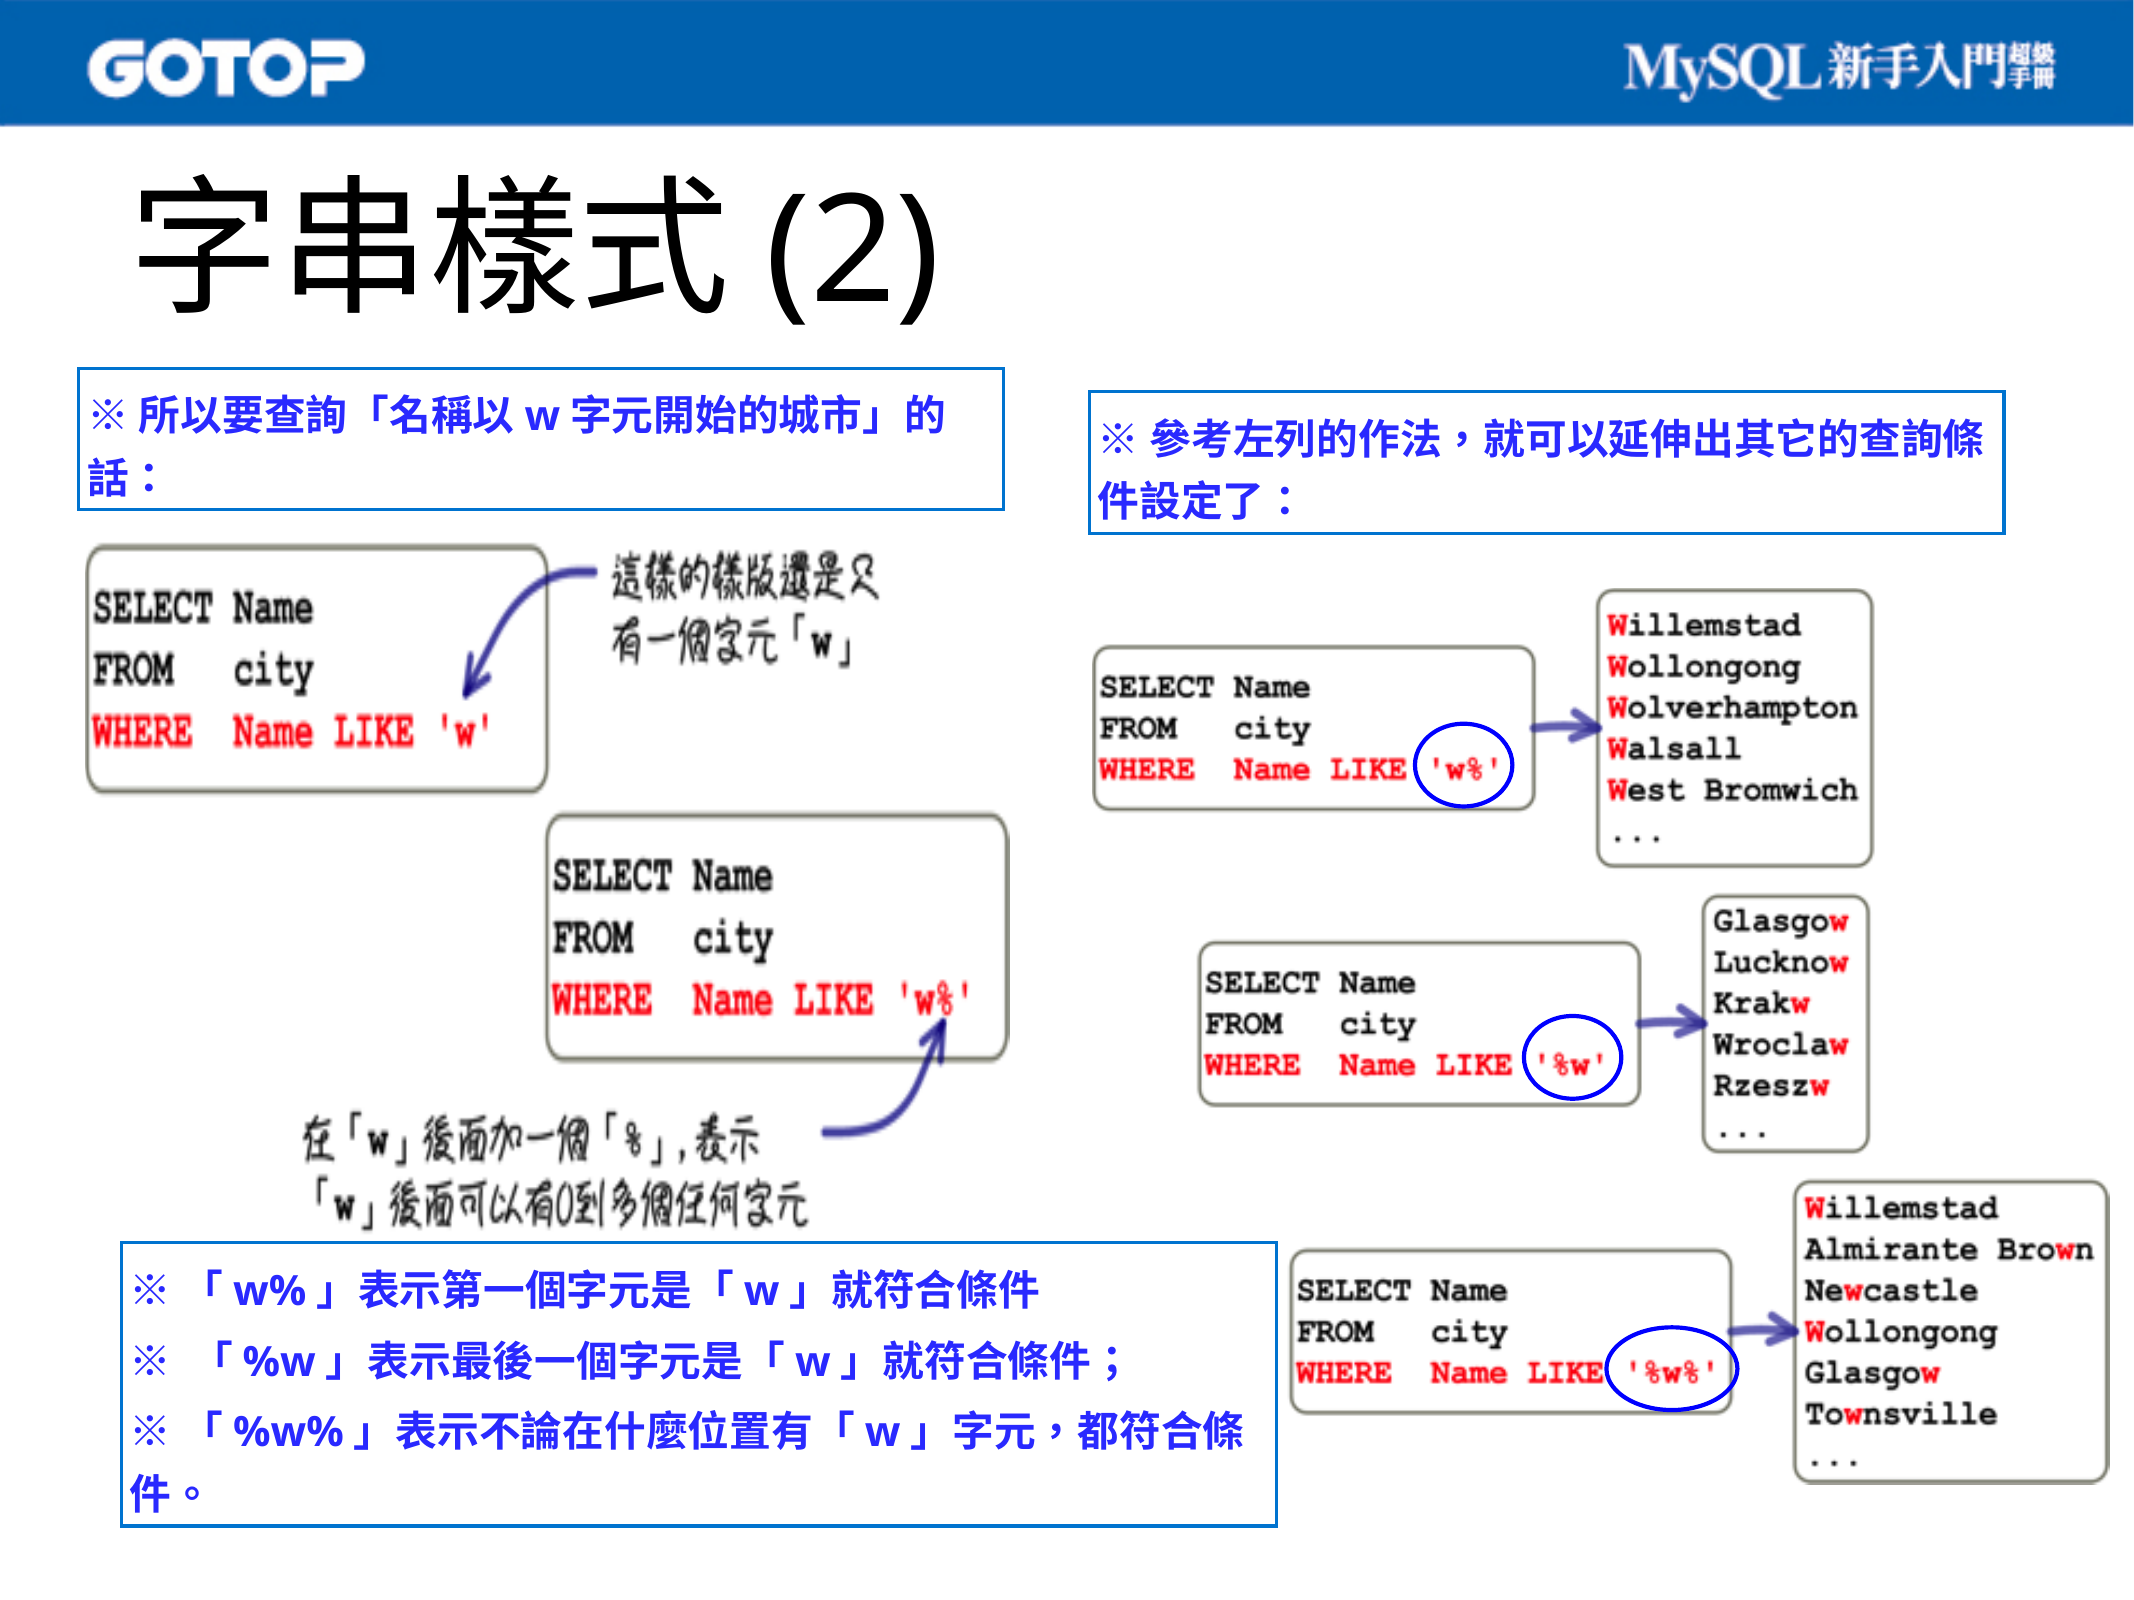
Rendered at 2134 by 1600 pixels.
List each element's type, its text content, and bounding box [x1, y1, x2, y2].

title 字串樣式(2) [128, 41, 2005, 443]
text_box ※「w%」表示第一個字元是「w」就符合條件 ※ 「%w」表示最後一個字元是「w」就符合條件； ※「%w%」表示不論在什麼位置有「w」字元，都符合條件。 [121, 1242, 1277, 1526]
picture [0, 0, 2134, 1600]
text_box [1092, 587, 2110, 1485]
text_box ※參考左列的作法，就可以延伸出其它的查詢條件設定了： [1089, 391, 2005, 534]
text_box ※所以要查詢「名稱以w字元開始的城市」的話： [78, 368, 1004, 510]
